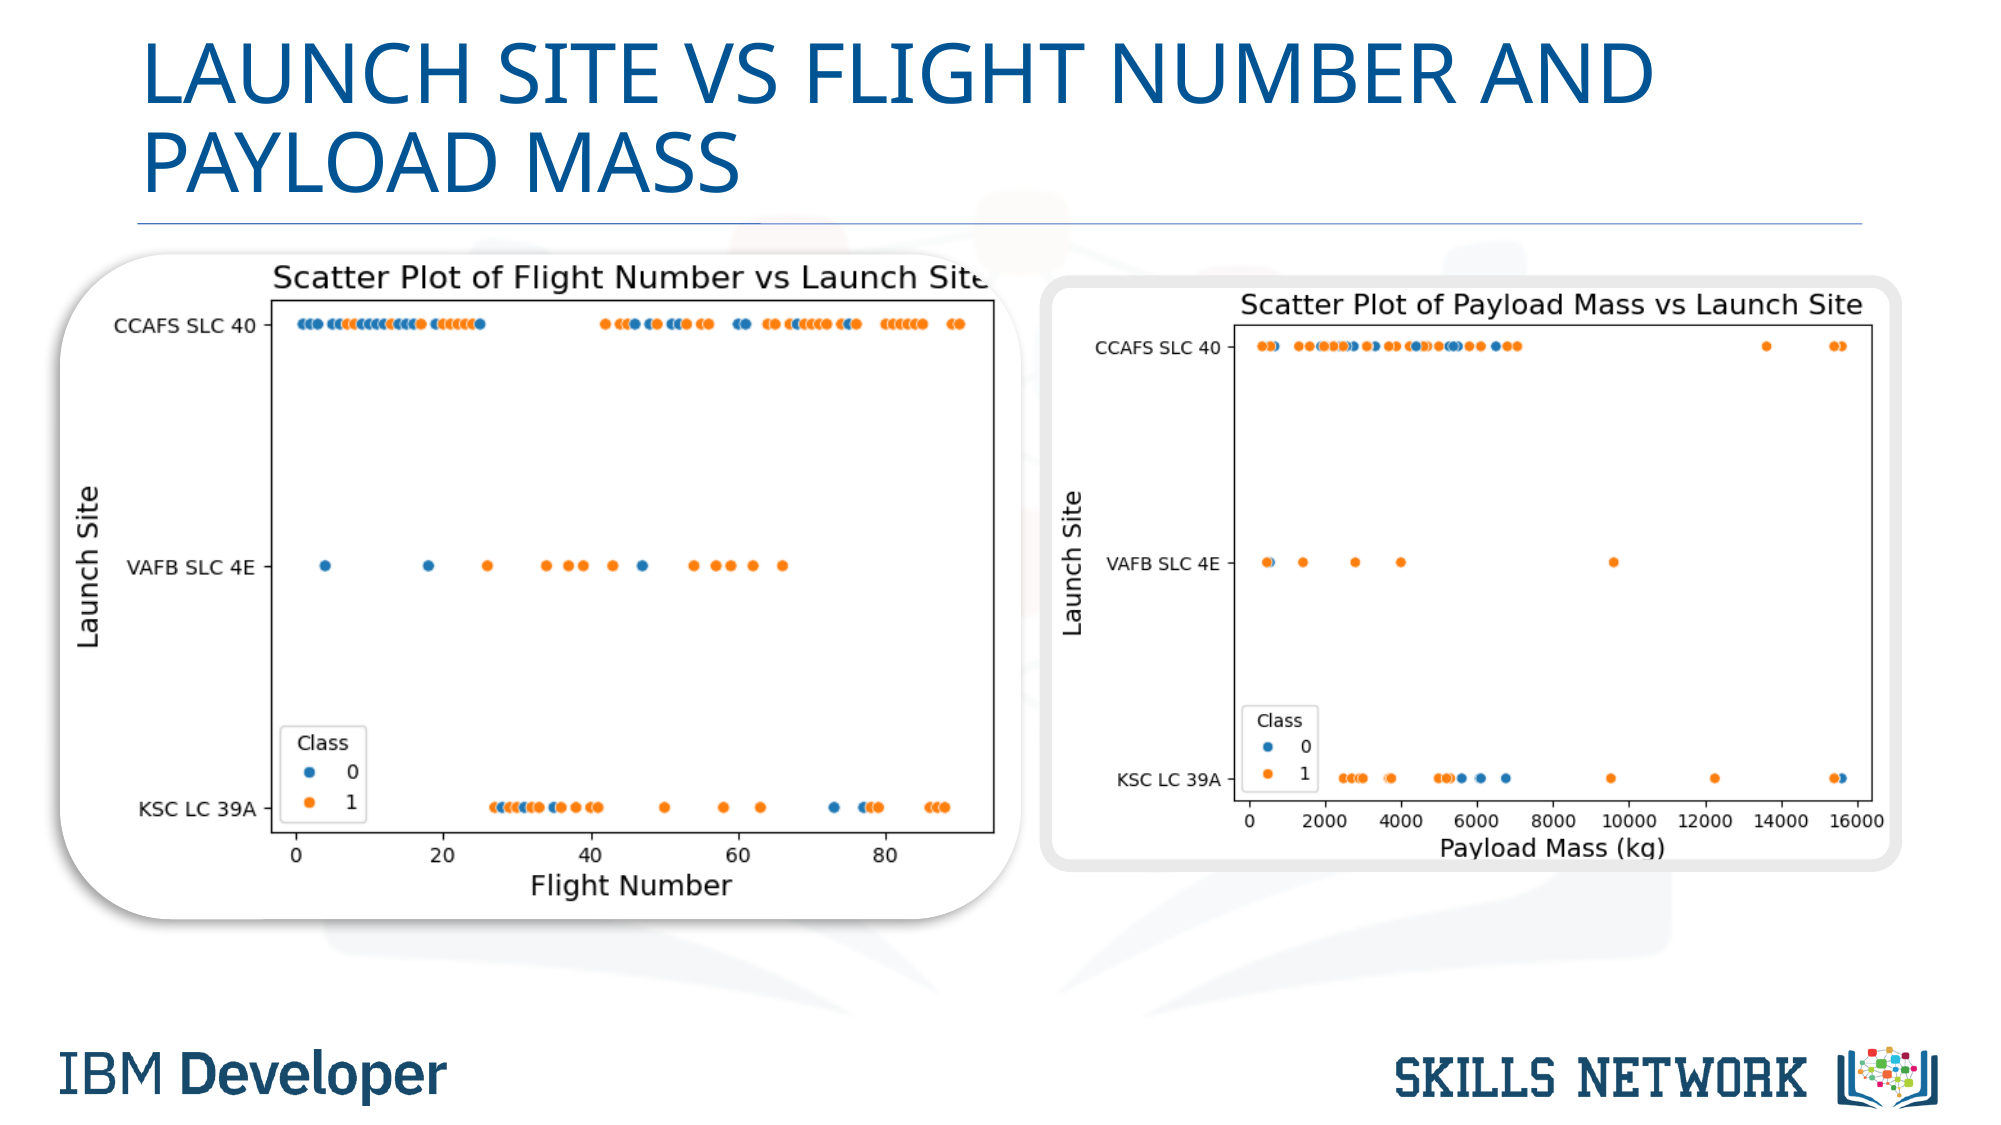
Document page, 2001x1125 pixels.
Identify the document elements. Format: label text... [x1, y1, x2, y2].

title LAUNCH SITE VS FLIGHT NUMBER AND PAYLOAD MASS [125, 12, 1851, 230]
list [59, 254, 1021, 920]
picture [55, 1045, 459, 1108]
picture [1390, 1045, 1945, 1111]
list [1045, 281, 1896, 866]
